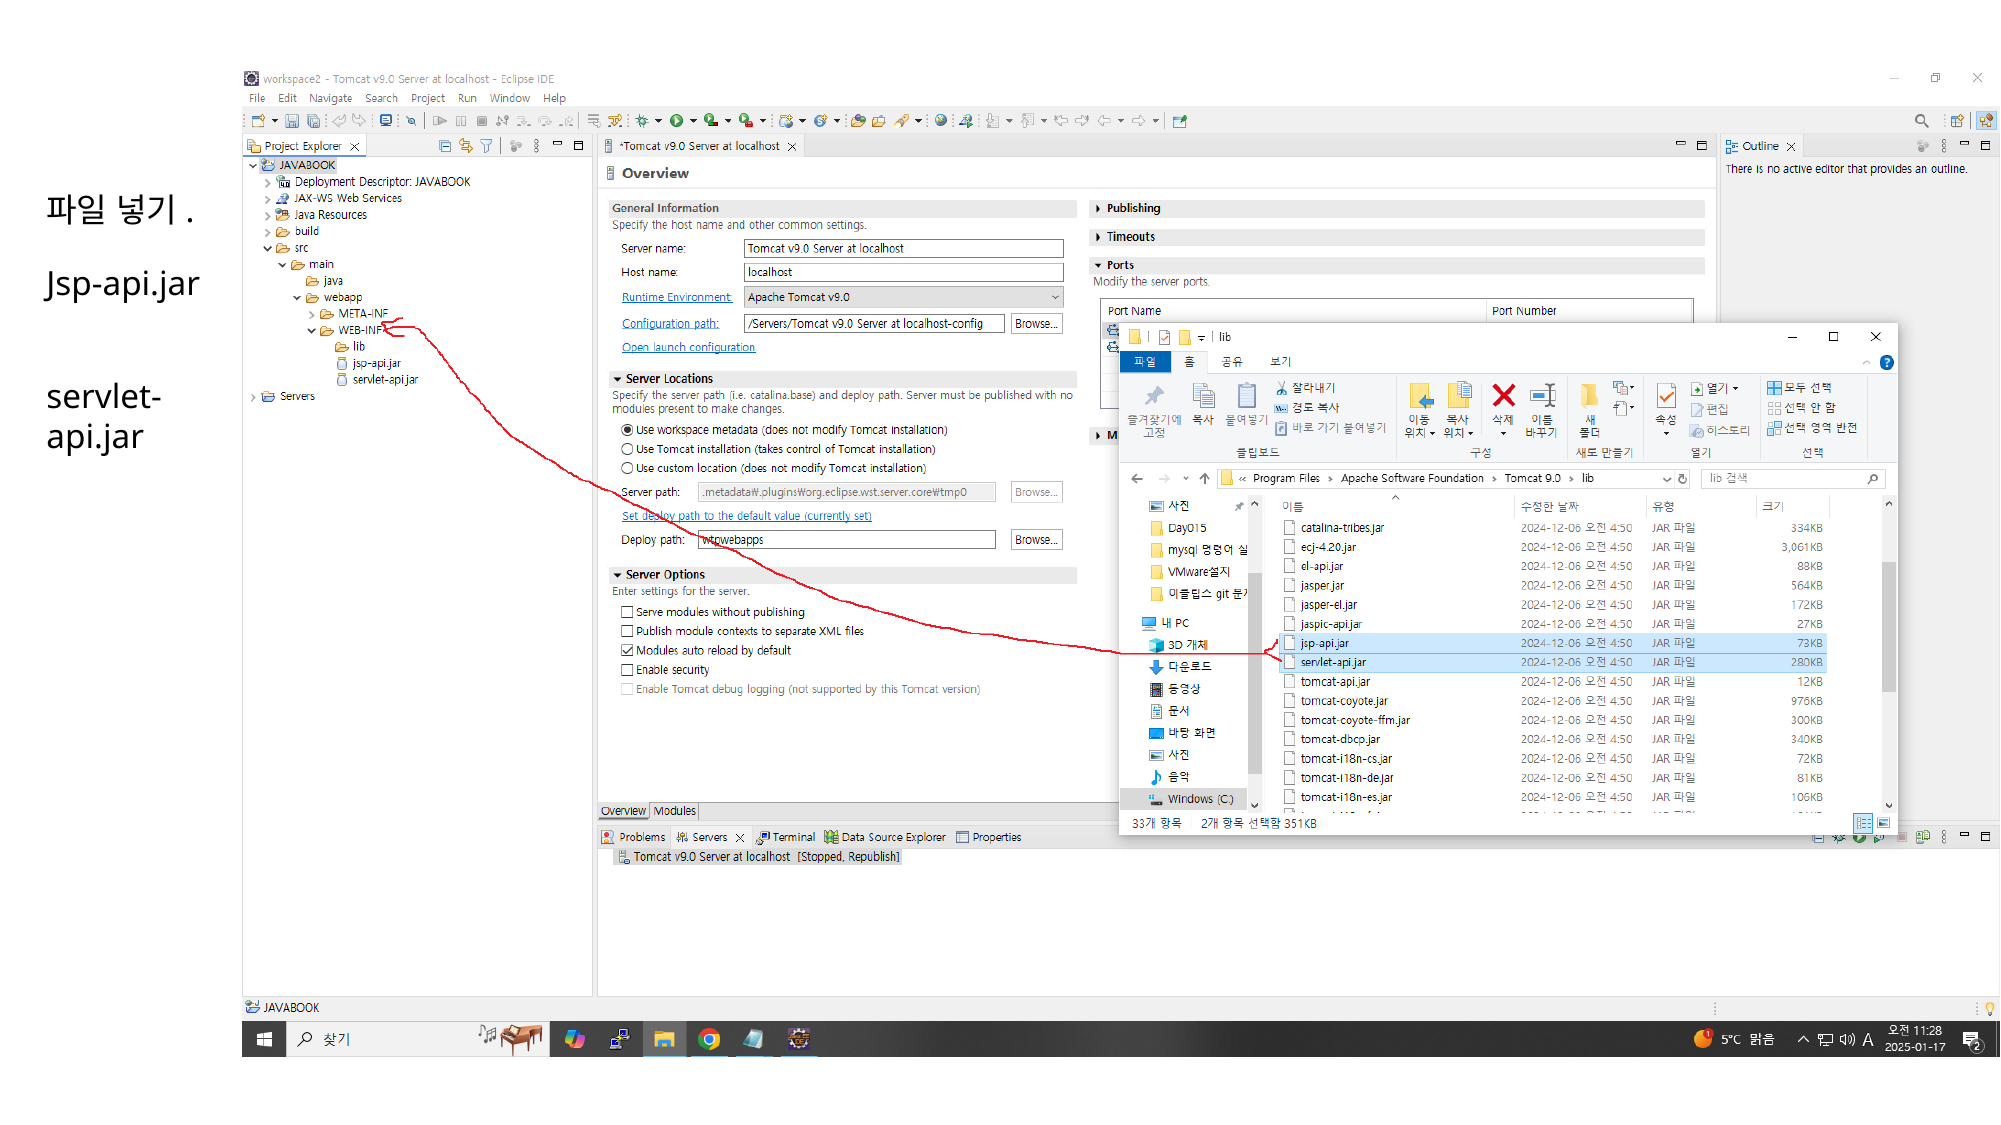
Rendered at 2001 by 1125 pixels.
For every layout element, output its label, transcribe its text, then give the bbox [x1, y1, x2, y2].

picture [242, 67, 2000, 1057]
list 파일 넣기. Jsp-api.jar servlet-api.jar [26, 168, 225, 917]
